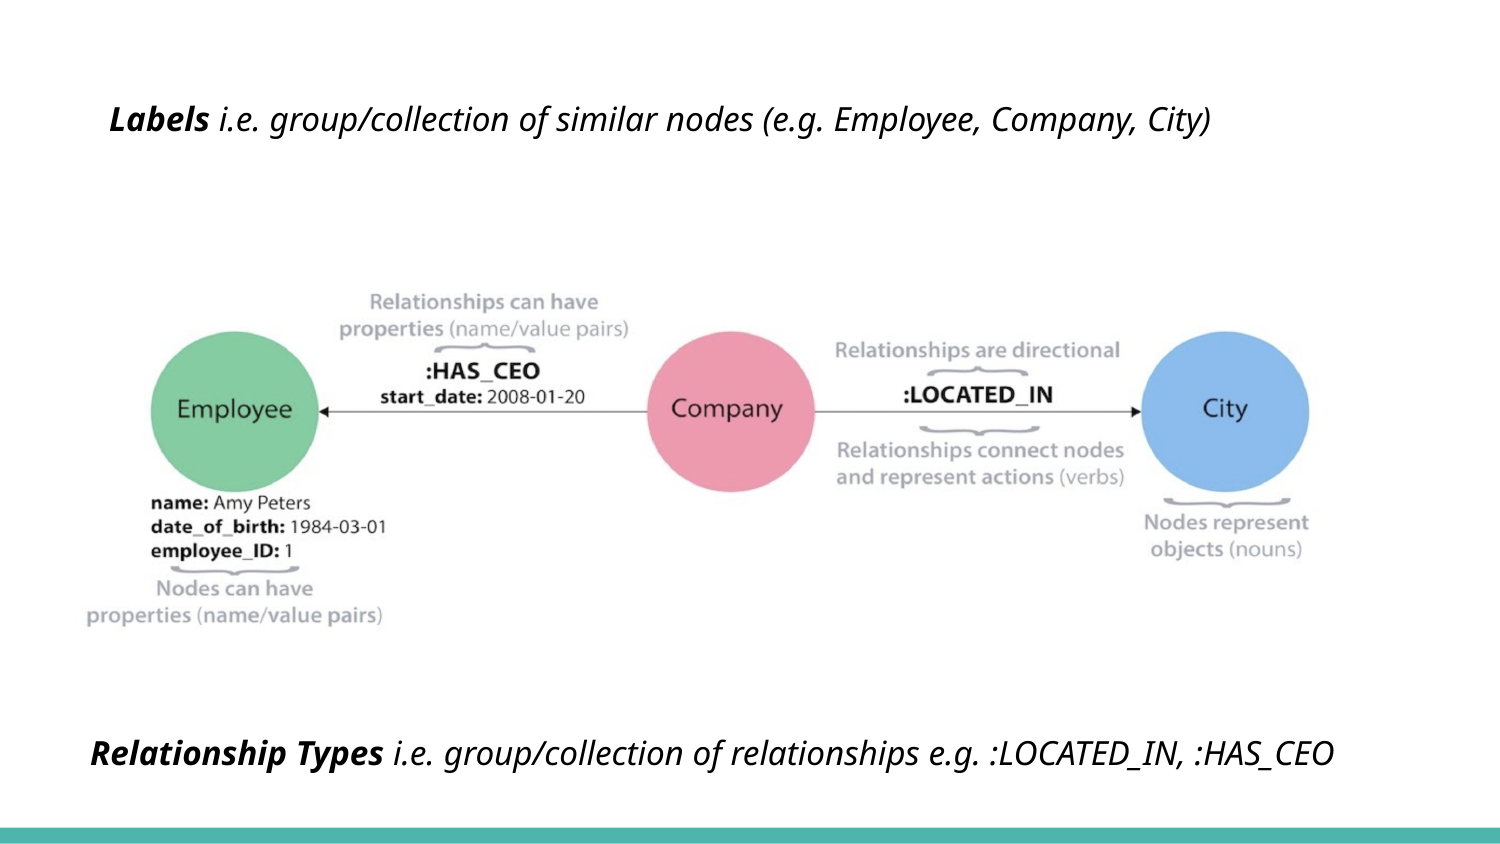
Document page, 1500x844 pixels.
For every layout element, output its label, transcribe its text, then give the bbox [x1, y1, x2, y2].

text_box Relationship Types i.e. group/collection of relationships e.g. :LOCATED_IN, :HAS_CEO [75, 716, 1404, 787]
picture [74, 198, 1366, 668]
text_box Labels i.e. group/collection of similar nodes (e.g. Employee, Company, City) [94, 83, 1347, 153]
